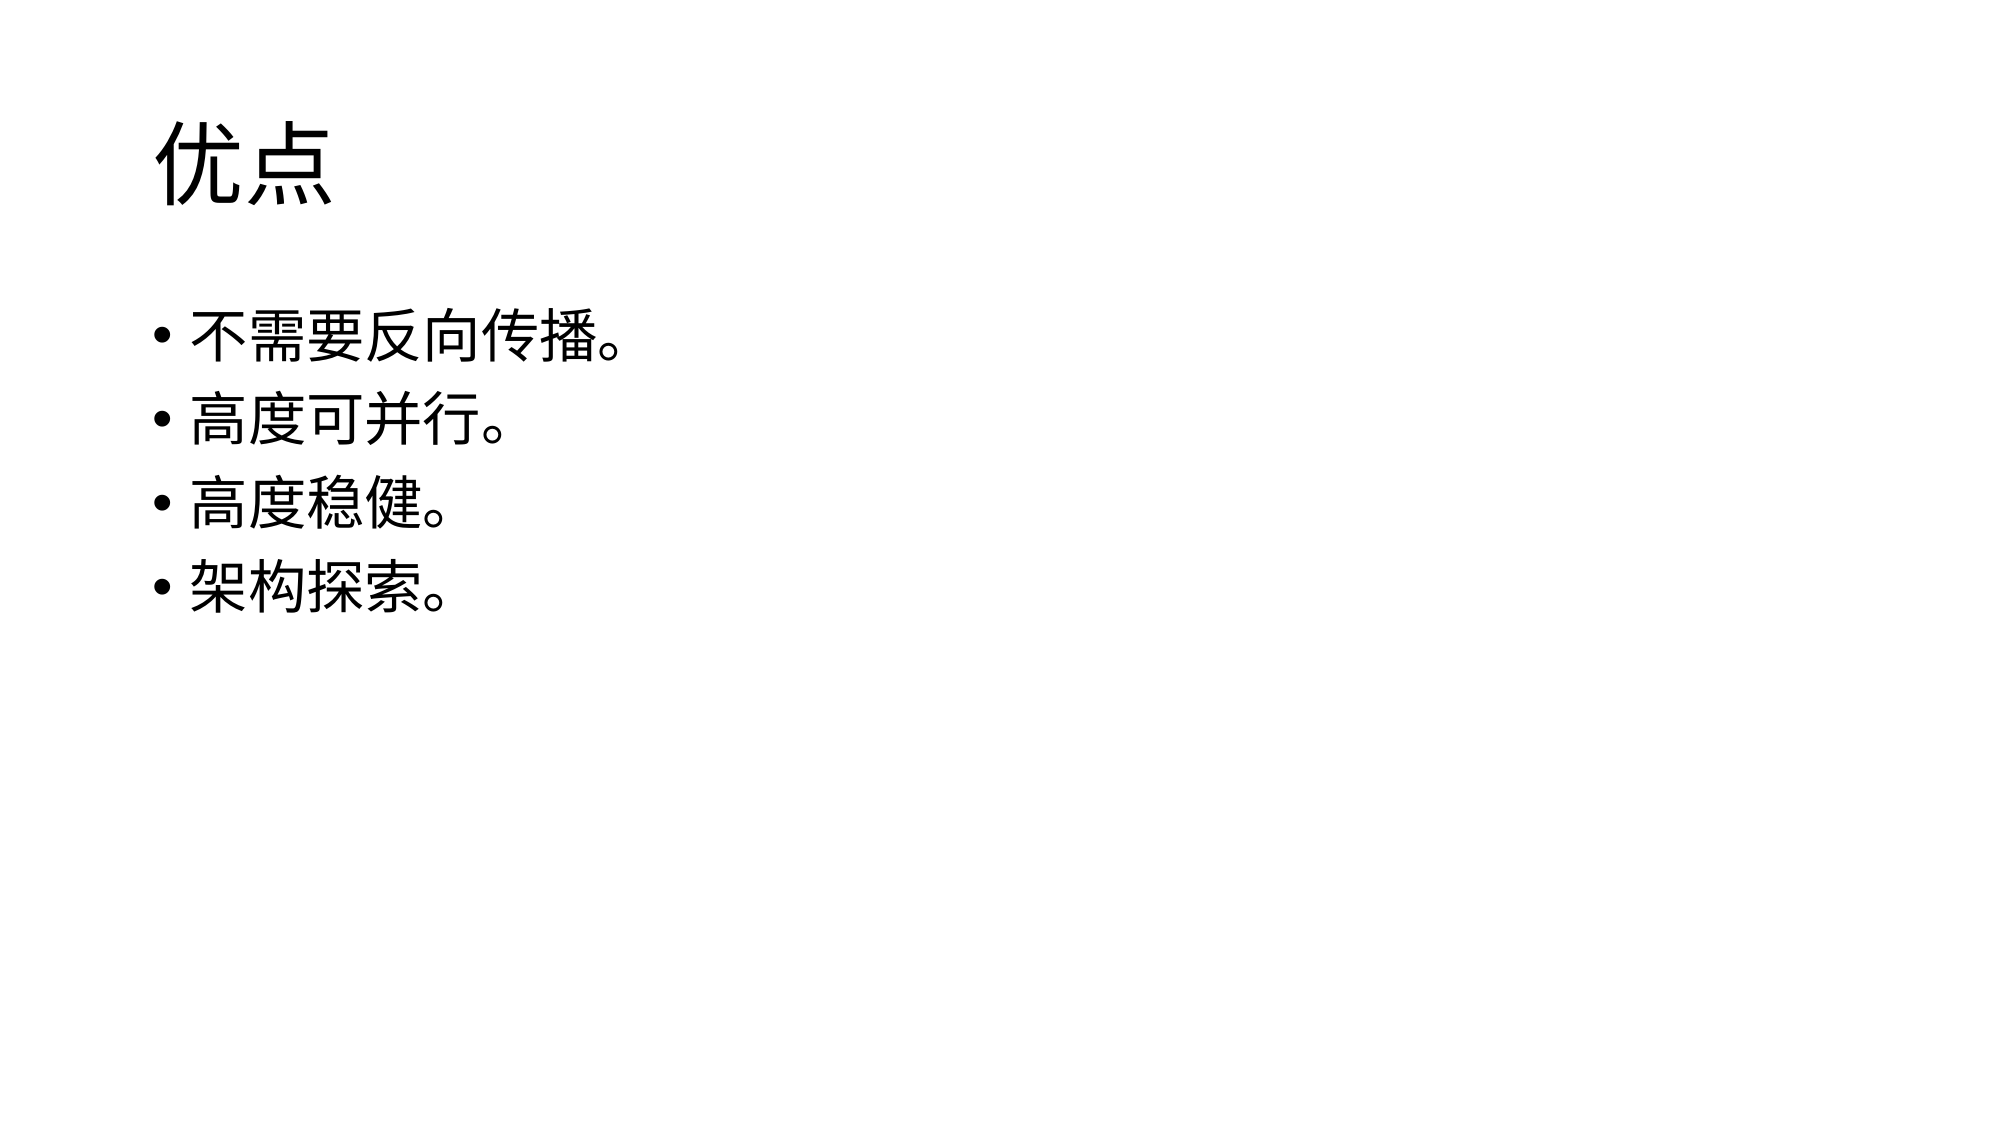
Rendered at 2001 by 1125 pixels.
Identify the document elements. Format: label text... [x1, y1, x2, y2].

title 优点 [137, 59, 1863, 278]
list 不需要反向传播。 高度可并行。 高度稳健。 架构探索。 [137, 299, 1863, 1014]
